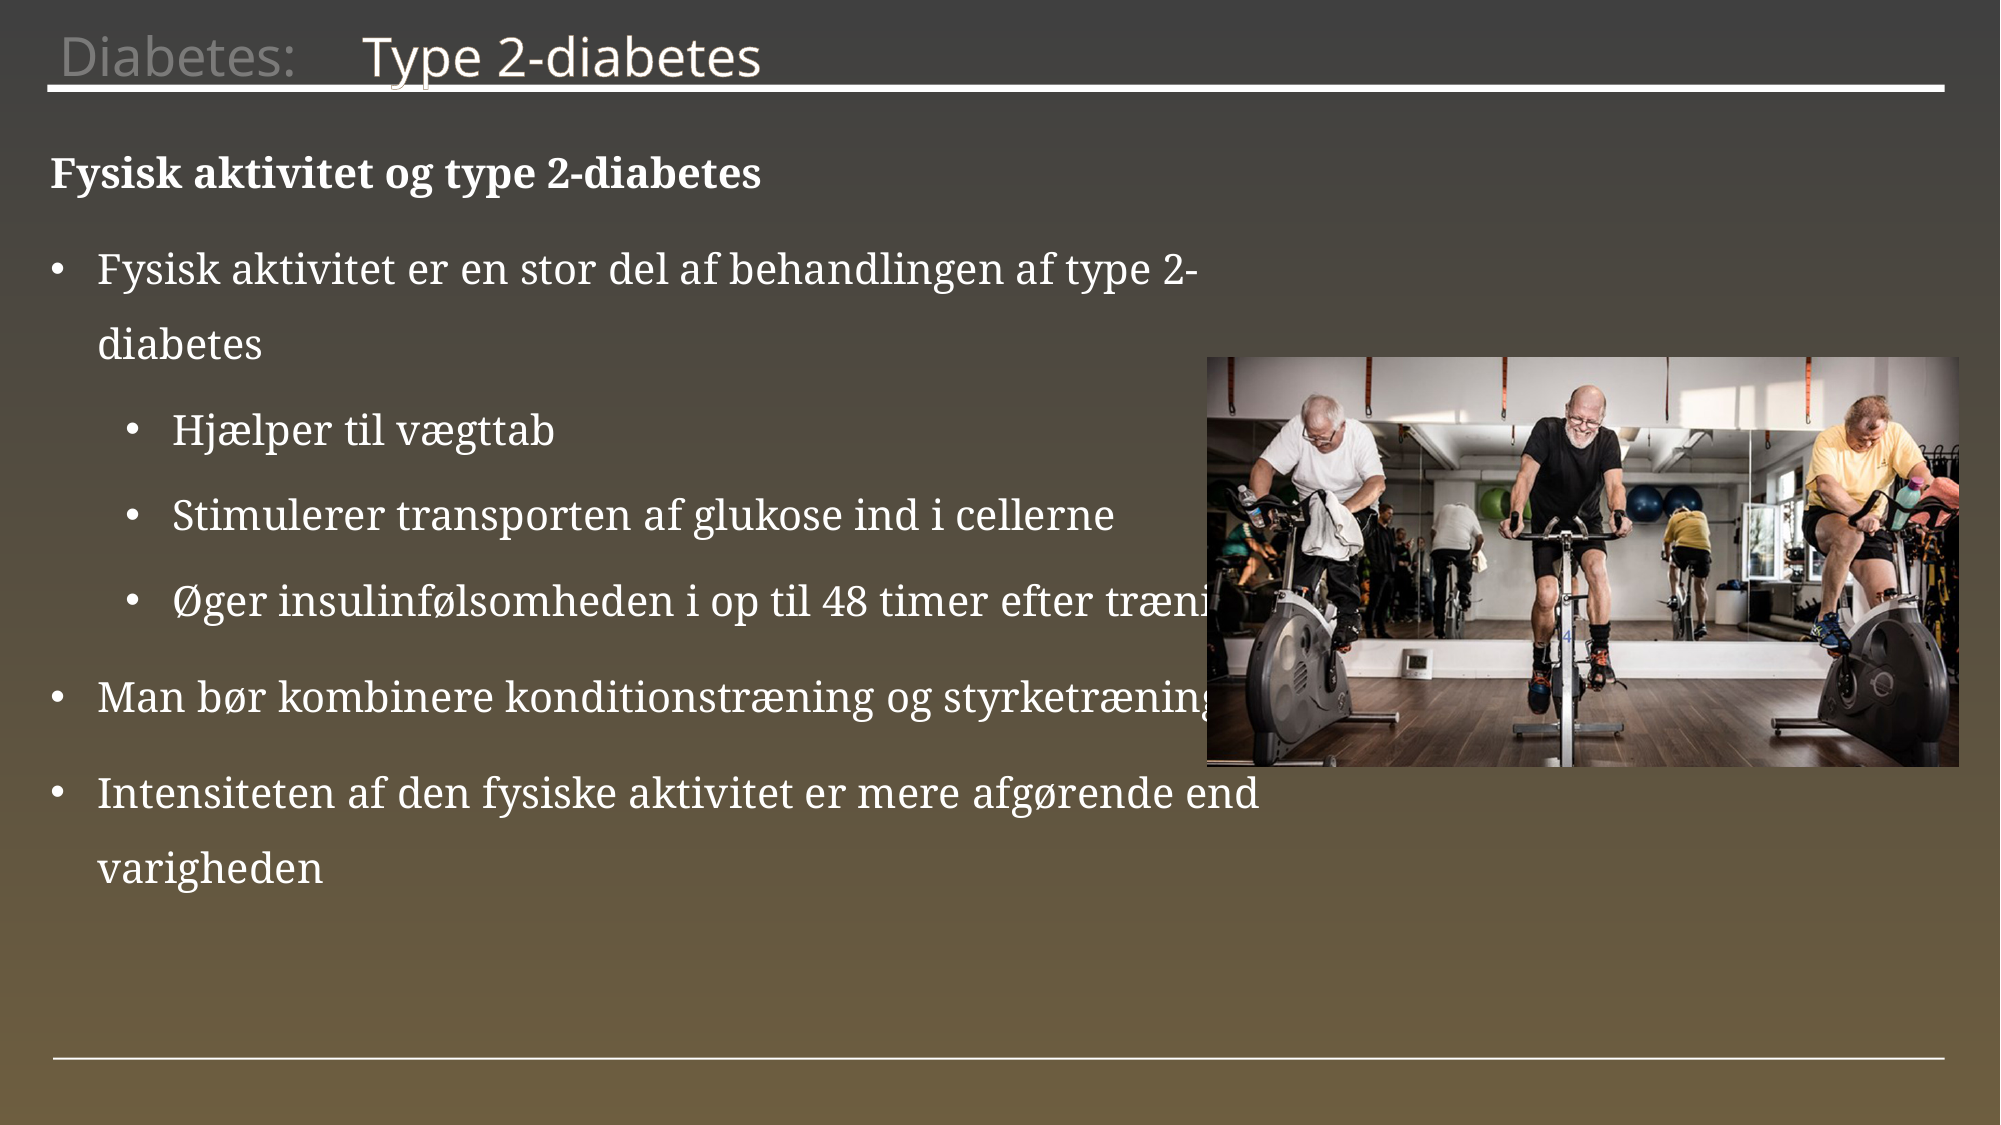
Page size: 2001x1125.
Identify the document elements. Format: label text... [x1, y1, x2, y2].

list Fysisk aktivitet og type 2-diabetes Fysisk aktivitet er en stor del af behandlingen af type 2-diabetes Hjælper til vægttab Stimulerer transporten af glukose ind i cellerne Øger insulinfølsomheden i op til 48 timer efter træning Man bør kombinere konditionstræning og styrketræning Intensiteten af den fysiske aktivitet er mere afgørende end varigheden [50, 121, 1362, 1004]
title Diabetes: [59, 29, 362, 89]
picture [1207, 357, 1959, 767]
subtitle Type 2-diabetes [362, 29, 1416, 89]
